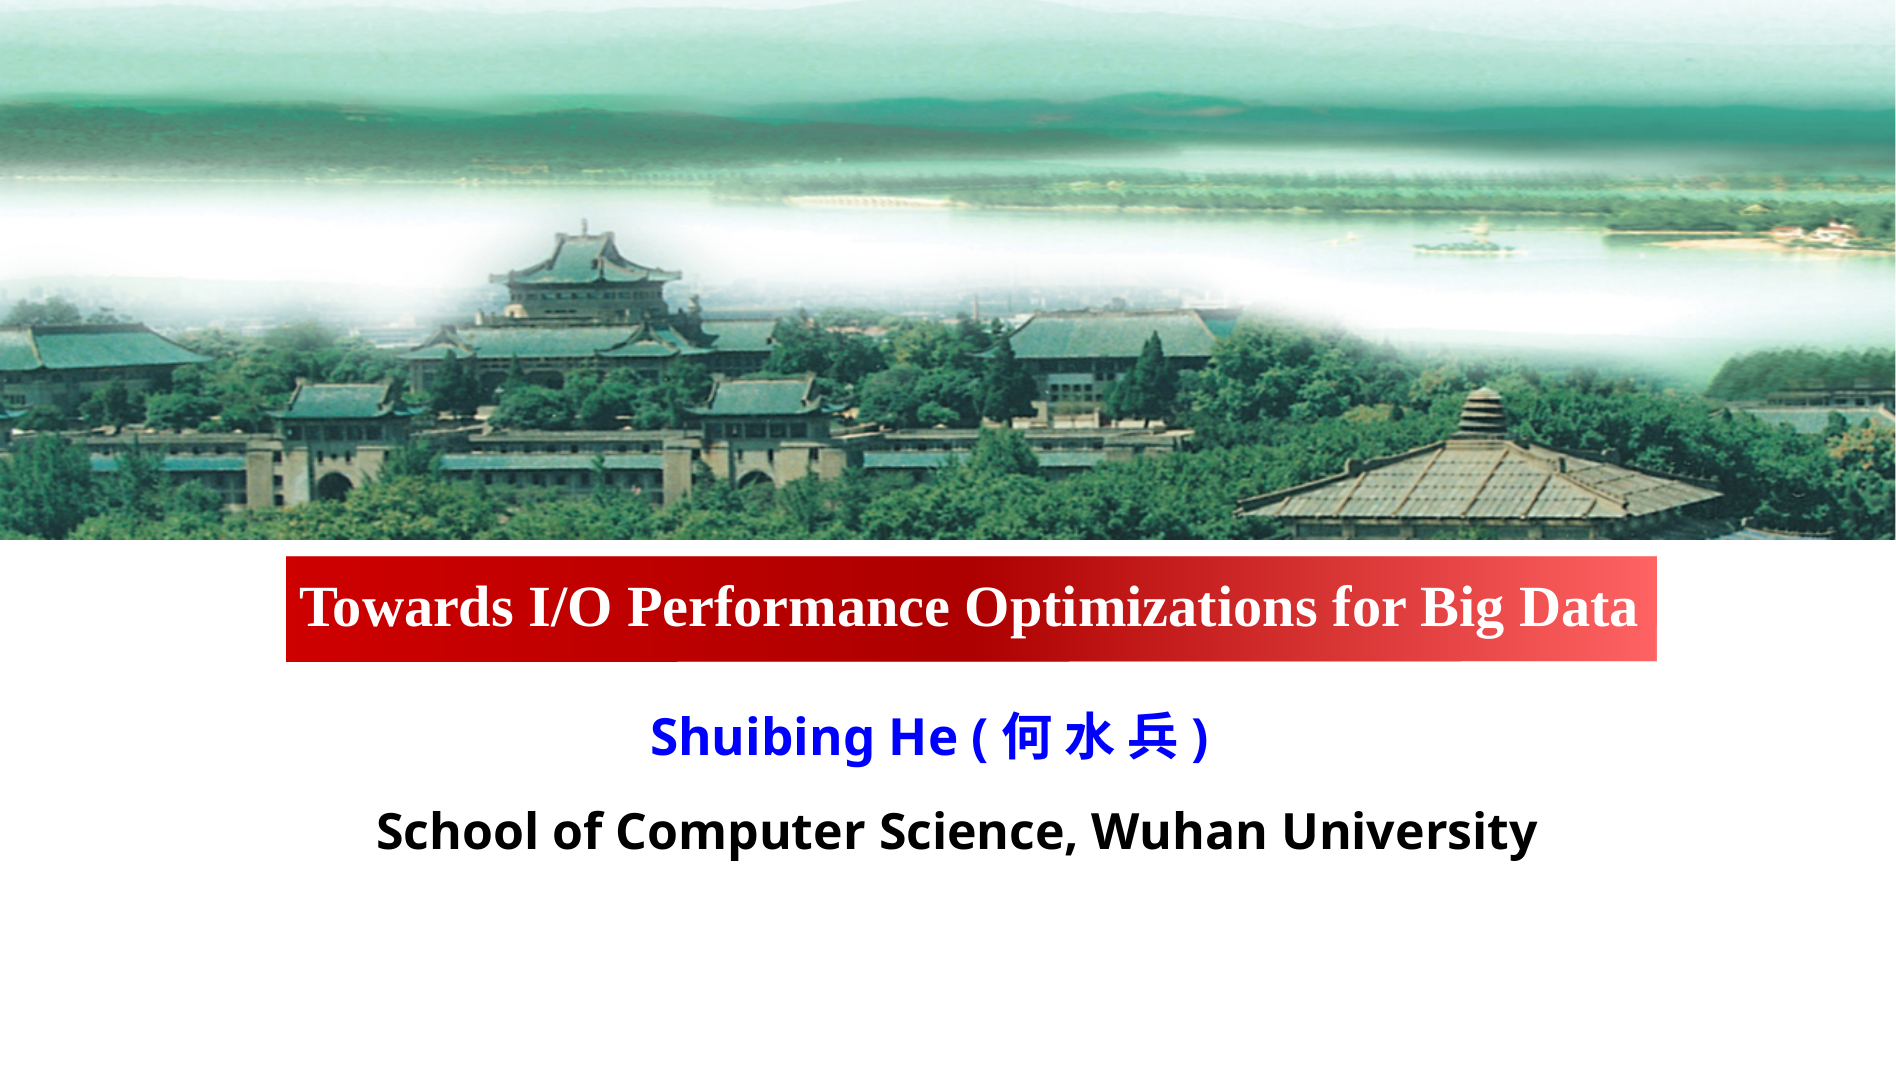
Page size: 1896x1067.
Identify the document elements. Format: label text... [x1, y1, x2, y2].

text_box Shuibing He (何 水 兵) [569, 696, 1289, 773]
picture [0, 0, 1896, 540]
picture [286, 556, 1657, 560]
text_box Towards I/O Performance Optimizations for Big Data [178, 560, 1762, 646]
picture [286, 646, 1657, 662]
text_box School of Computer Science, Wuhan University [361, 792, 1554, 868]
